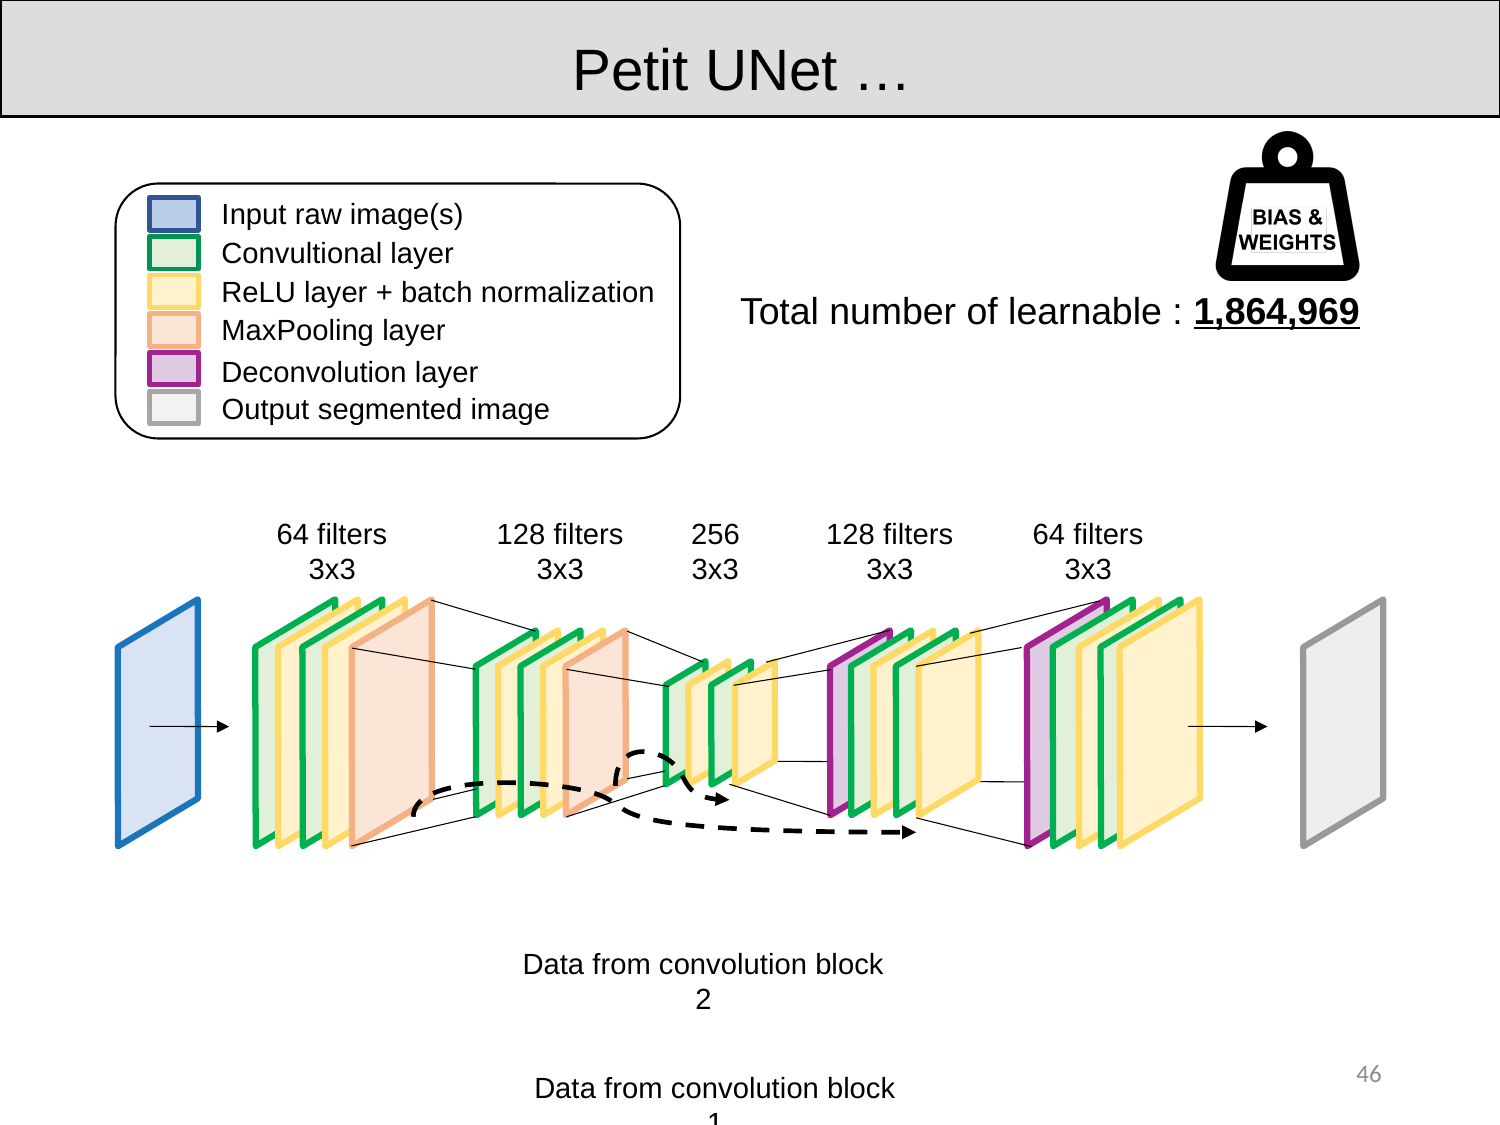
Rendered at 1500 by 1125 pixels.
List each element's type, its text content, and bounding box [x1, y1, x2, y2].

text_box Petit UNet … [157, 25, 1344, 93]
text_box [60, 507, 1441, 1113]
text_box [0, 0, 1500, 117]
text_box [115, 183, 1386, 439]
picture [1213, 131, 1362, 281]
